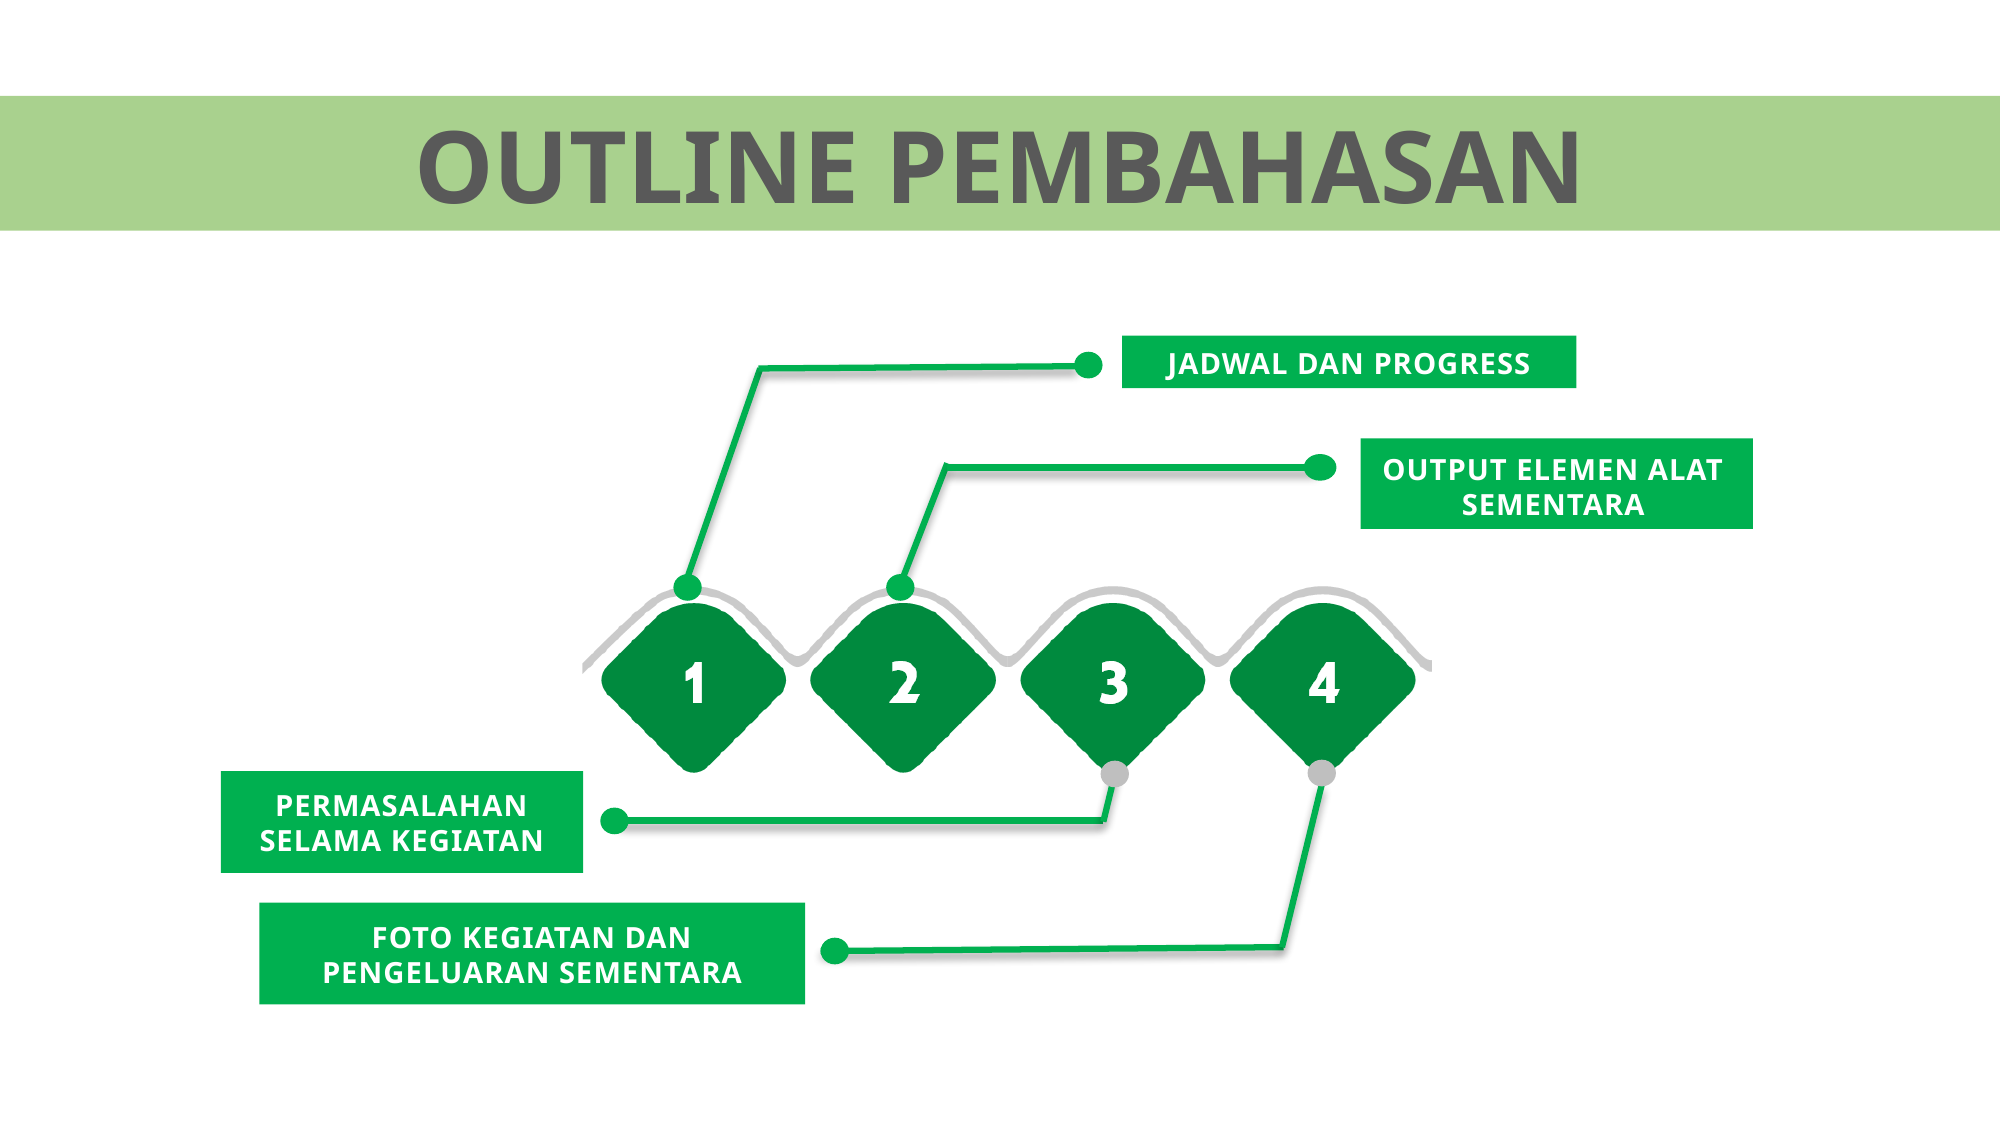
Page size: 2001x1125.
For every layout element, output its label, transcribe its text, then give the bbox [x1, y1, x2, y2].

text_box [687, 335, 1577, 578]
picture [568, 556, 1432, 793]
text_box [259, 784, 1322, 1005]
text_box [897, 438, 1761, 592]
text_box OUTLINE PEMBAHASAN [0, 95, 2000, 231]
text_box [220, 771, 1115, 873]
